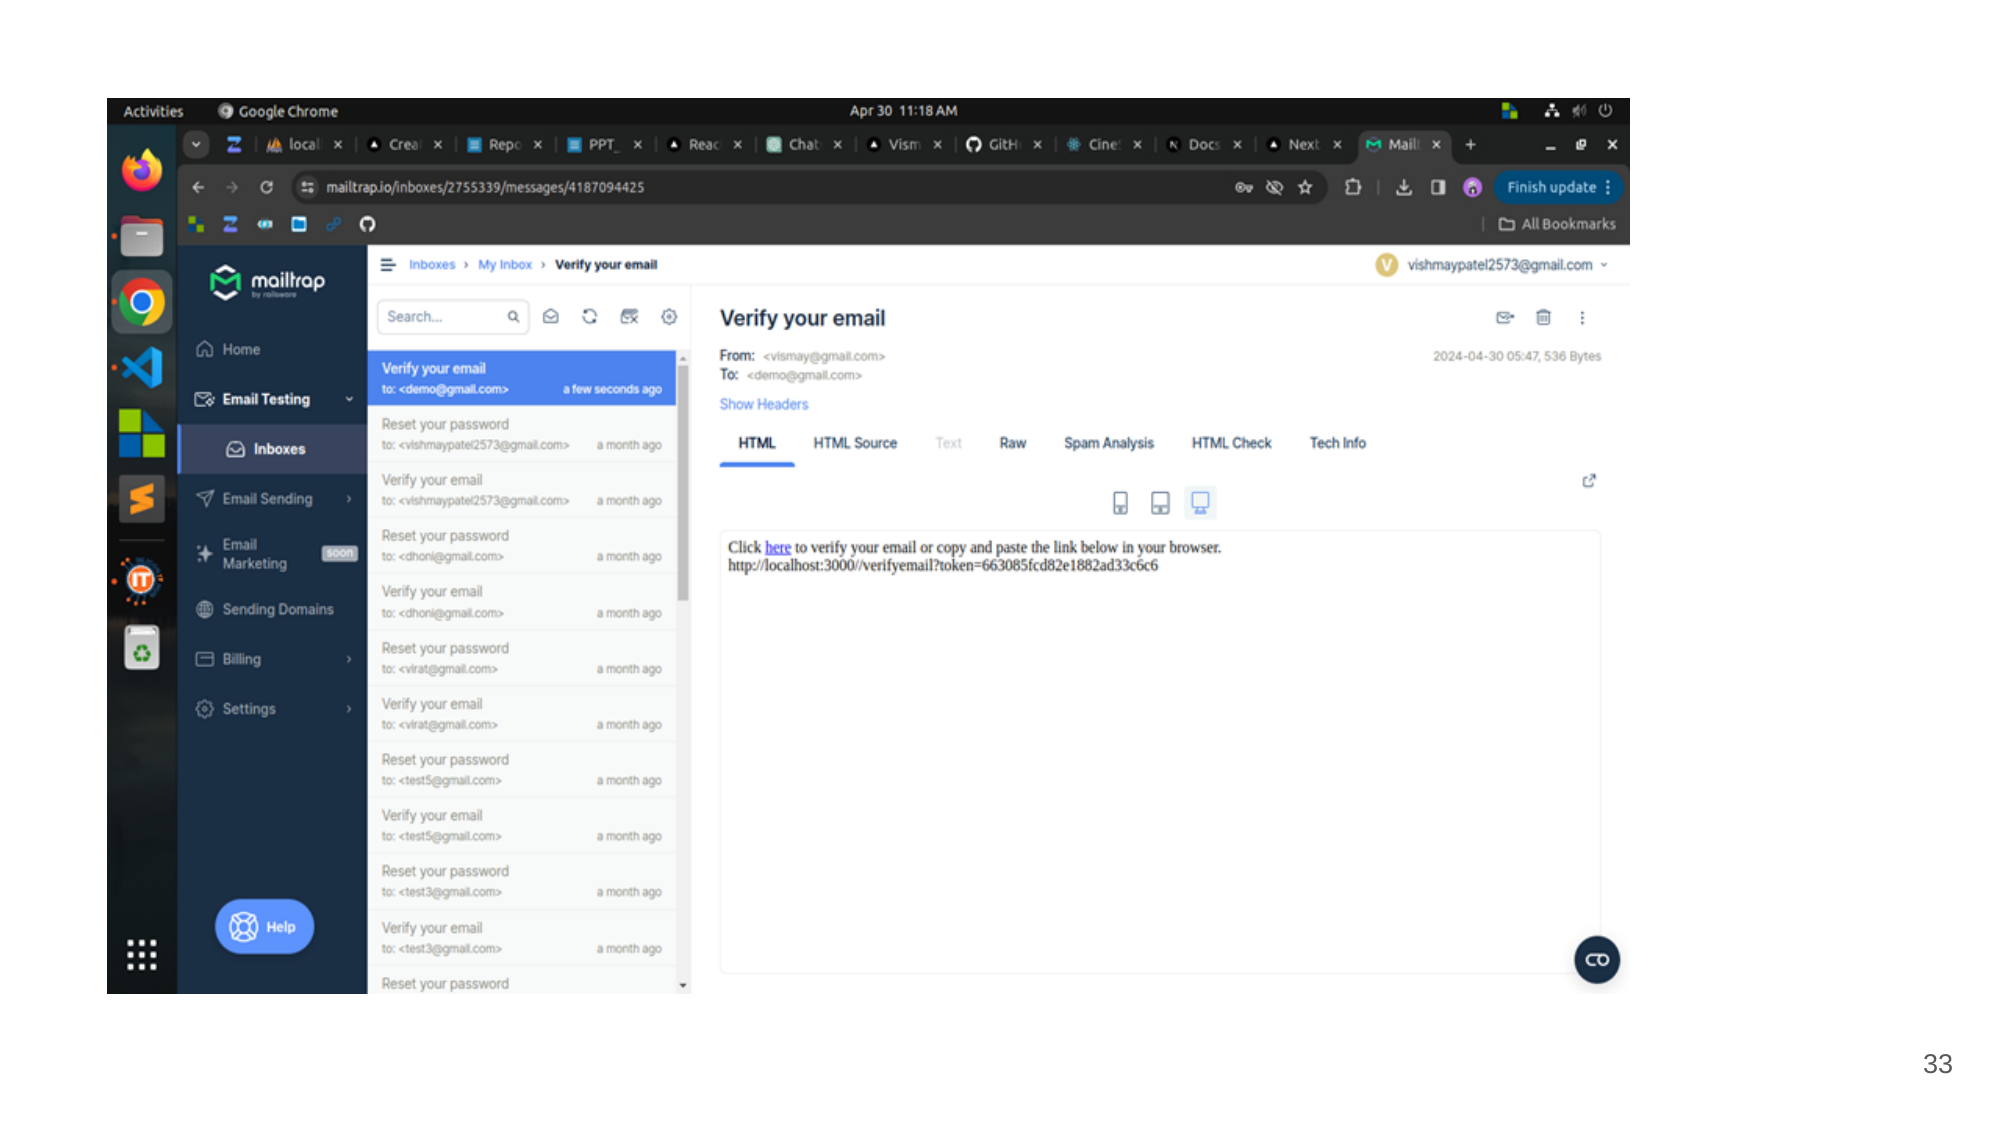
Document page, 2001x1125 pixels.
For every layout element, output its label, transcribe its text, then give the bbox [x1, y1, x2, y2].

picture [106, 98, 1630, 994]
slide_number ‹#› [1853, 1019, 1974, 1106]
